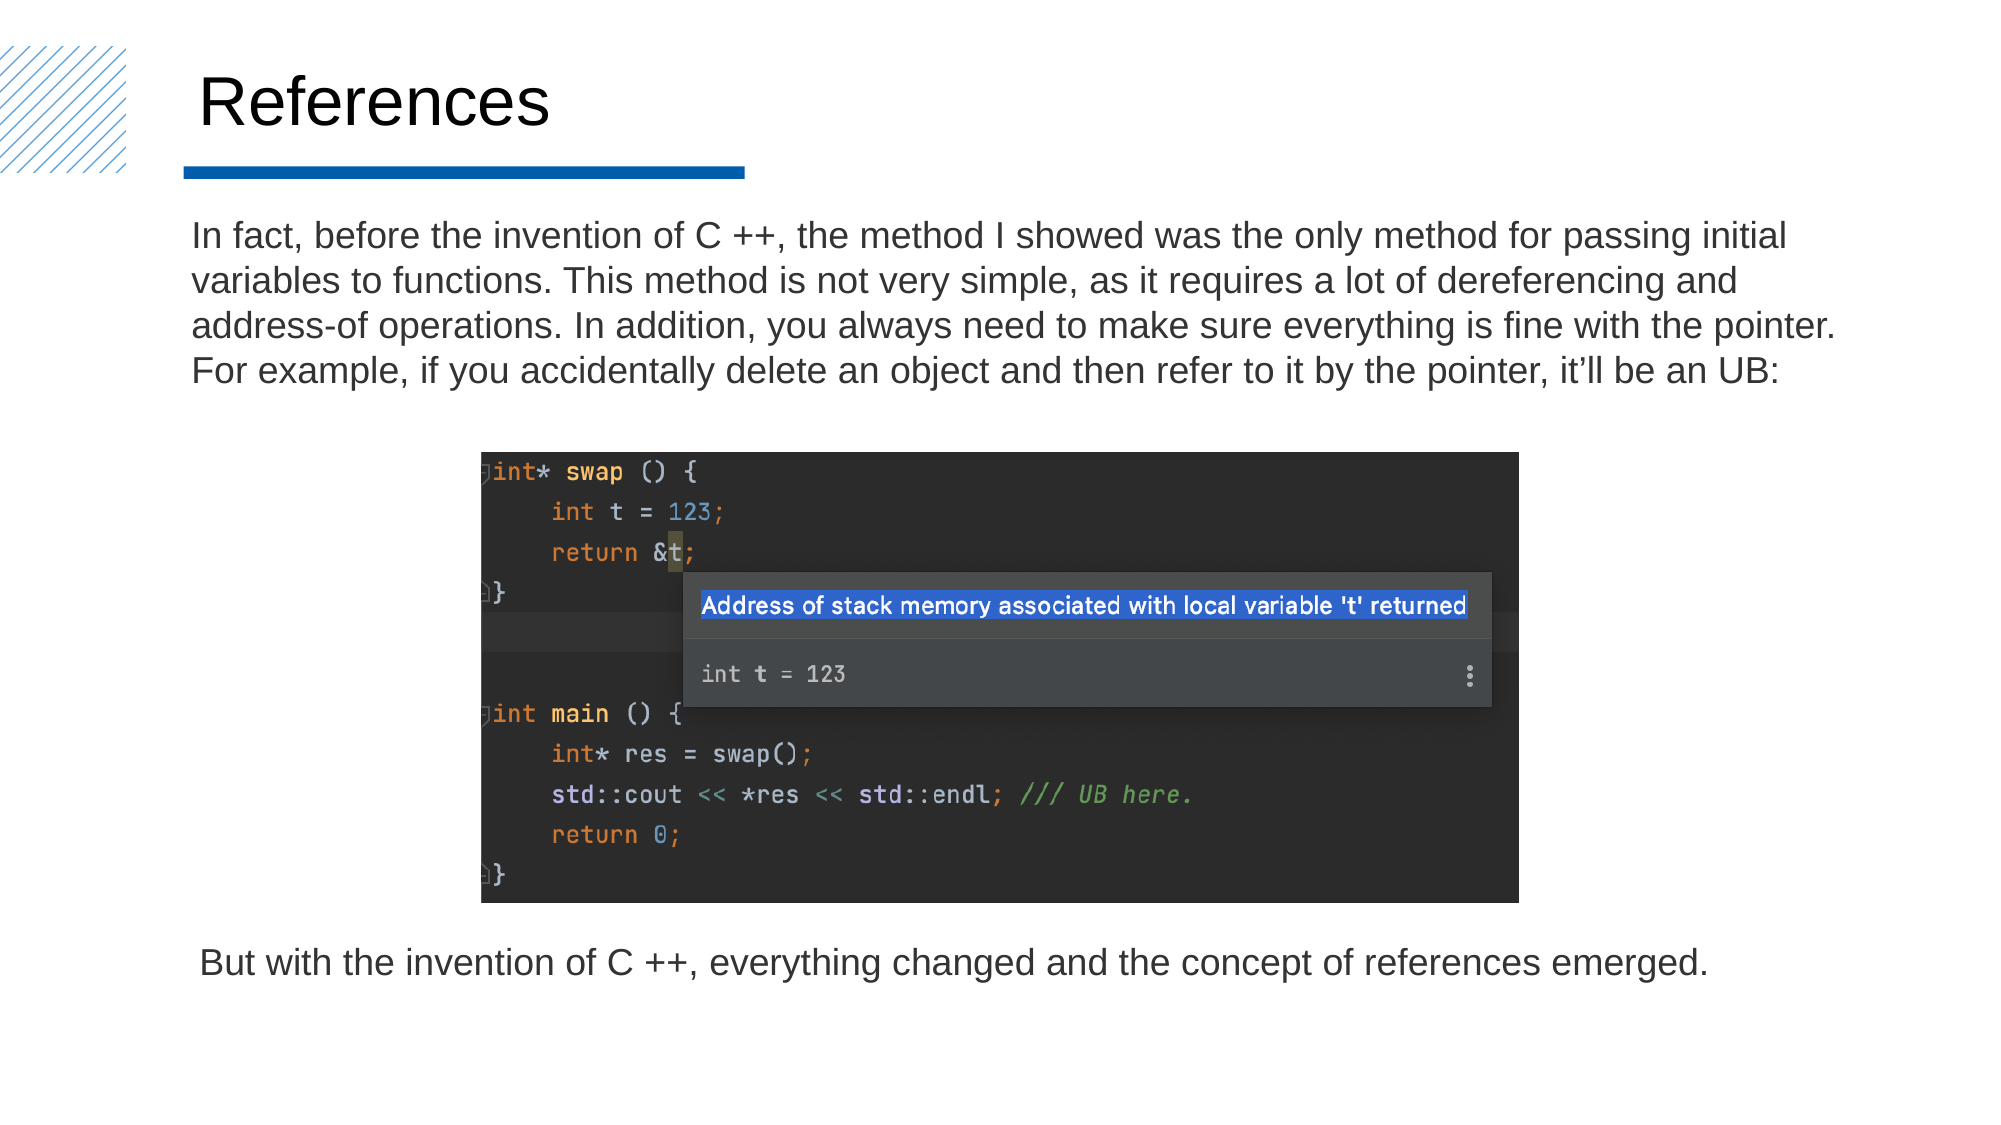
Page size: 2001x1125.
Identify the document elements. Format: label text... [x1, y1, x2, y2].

picture [481, 452, 1519, 903]
picture [0, 46, 126, 173]
list References [183, 58, 1780, 149]
text_box But with the invention of C ++, everything changed and the concept of references emerged. [191, 930, 1719, 991]
text_box In fact, before the invention of C ++, the method I showed was the only method for passing initial variables to functions. This method is not very simple, as it requires a lot of dereferencing and address-of operations. In addition, you always need to make sure everything is fine with the pointer. For example, if you accidentally delete an object and then refer to it by the pointer, it’ll be an UB: [183, 203, 1855, 399]
